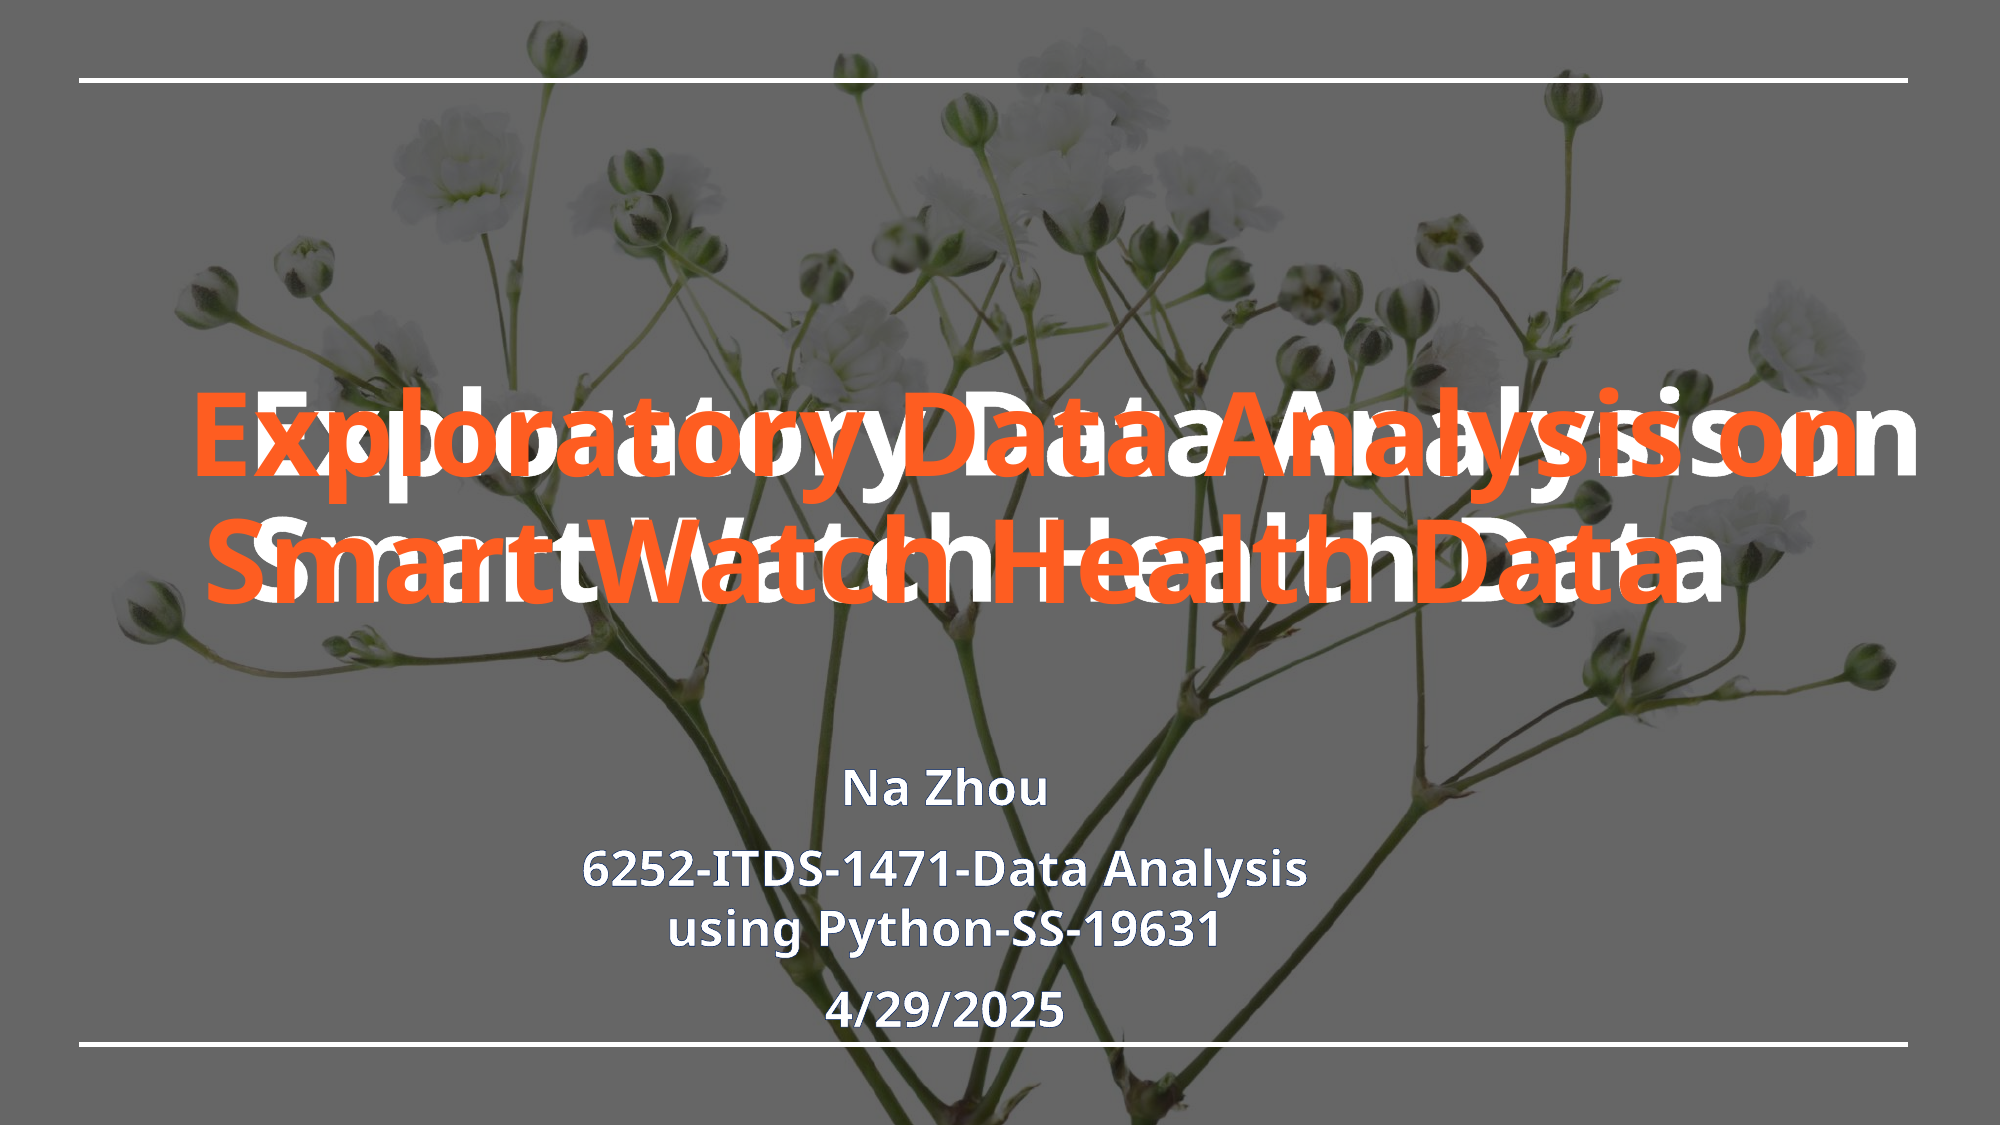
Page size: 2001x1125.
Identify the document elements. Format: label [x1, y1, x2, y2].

picture [0, 0, 2000, 1125]
text_box [152, 352, 1901, 636]
